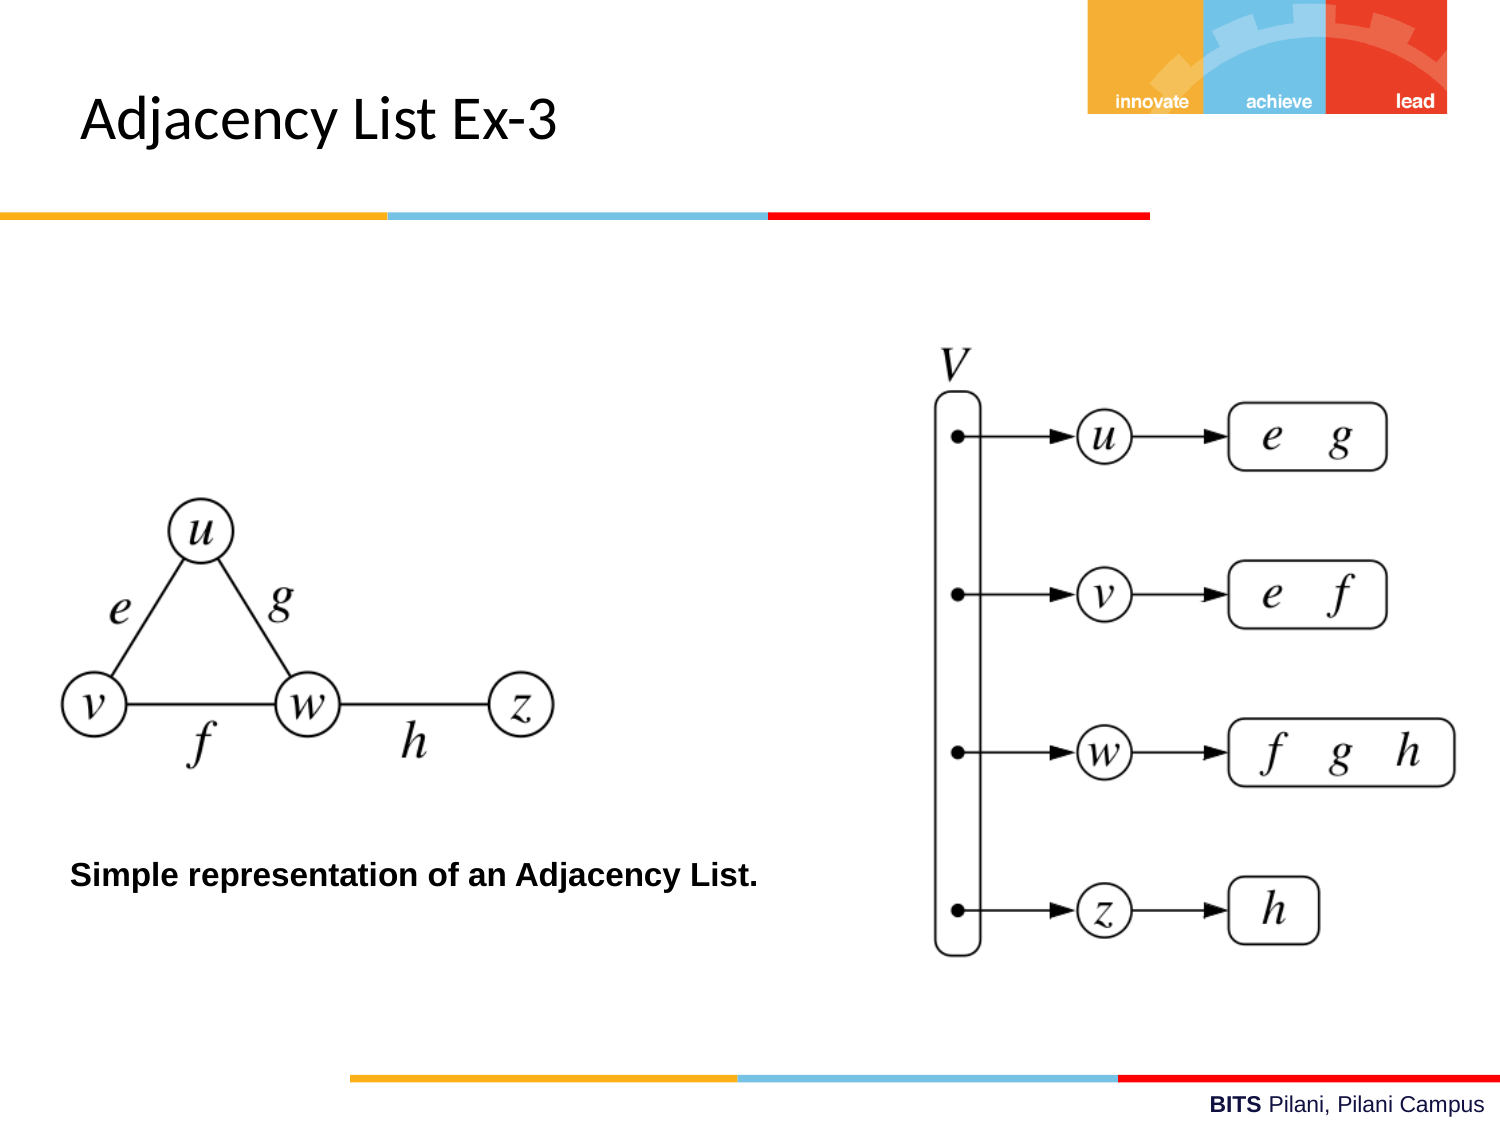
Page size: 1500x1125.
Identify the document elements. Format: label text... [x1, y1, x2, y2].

picture [24, 334, 1476, 980]
text_box Adjacency List Ex-3 [64, 45, 1069, 185]
picture [1087, 0, 1448, 114]
